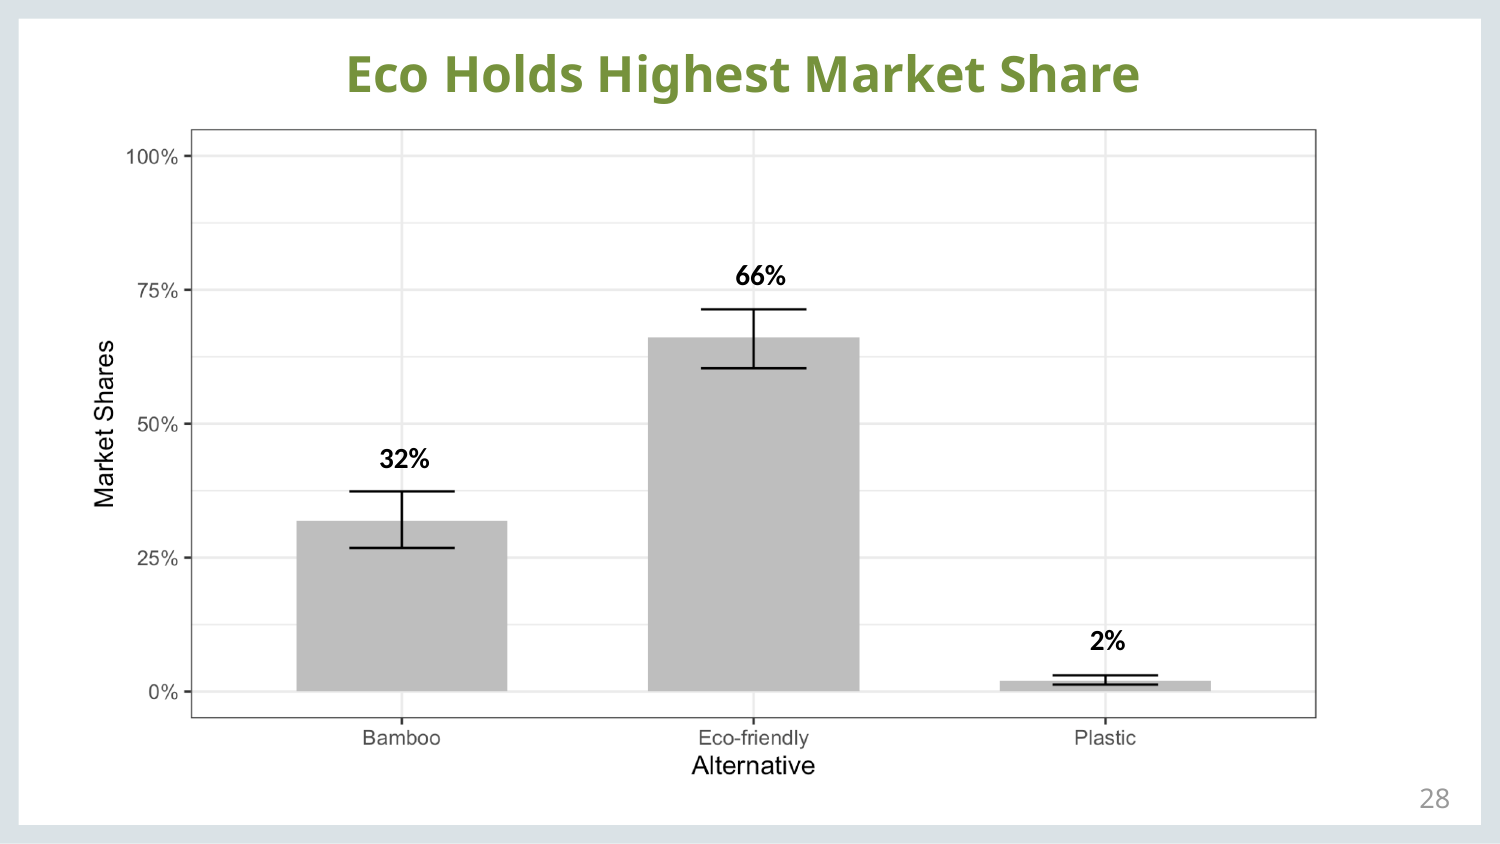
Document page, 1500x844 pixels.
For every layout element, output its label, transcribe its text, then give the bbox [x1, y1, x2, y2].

slide_number ‹#› [1391, 766, 1466, 832]
title Eco Holds Highest Market Share [26, 26, 1473, 117]
picture [80, 116, 1329, 792]
